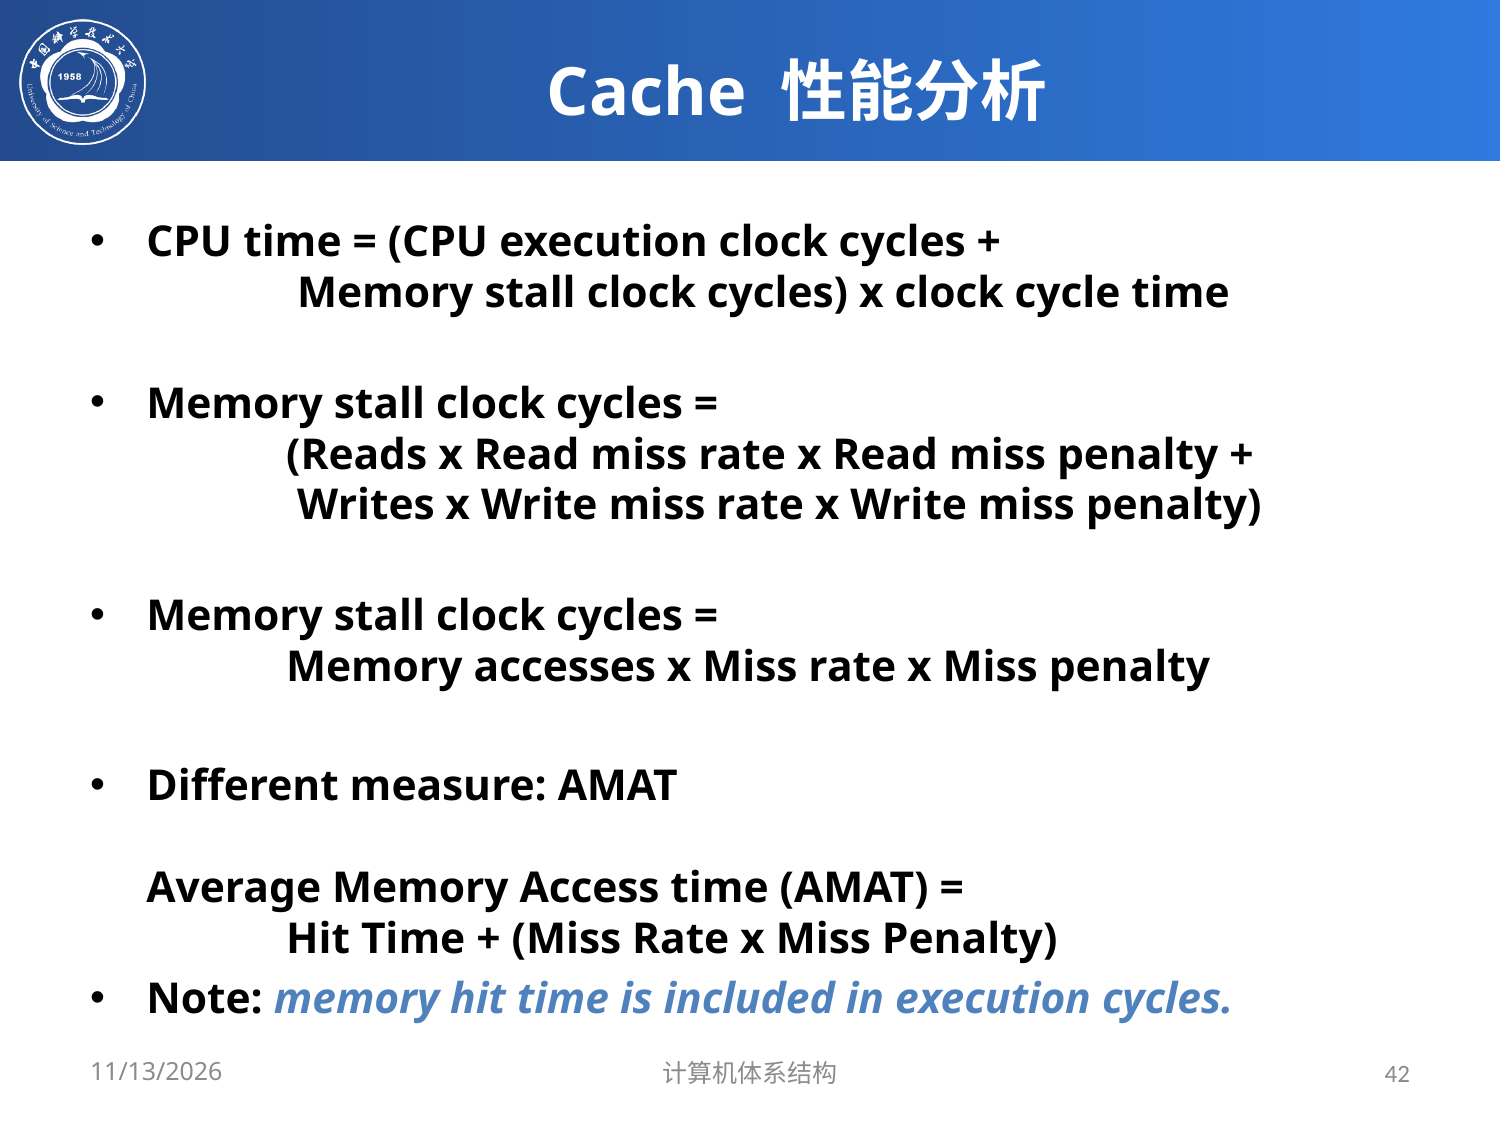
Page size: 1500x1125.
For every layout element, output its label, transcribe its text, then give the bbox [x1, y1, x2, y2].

picture [19, 19, 146, 145]
list CPU time = (CPU execution clock cycles + Memory stall clock cycles) x clock cycle time Memory stall clock cycles = (Reads x Read miss rate x Read miss penalty + Writes x Write miss rate x Write miss penalty) Memory stall clock cycles = Memory accesses x Miss rate x Miss penalty Different measure: AMAT Average Memory Access time (AMAT) = Hit Time + (Miss Rate x Miss Penalty) Note: memory hit time is included in execution cycles. [75, 206, 1425, 1036]
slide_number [75, 1042, 425, 1103]
footer 计算机体系结构 [512, 1042, 988, 1103]
title Cache 性能分析 [169, 24, 1425, 153]
slide_number 42 [1074, 1042, 1425, 1103]
